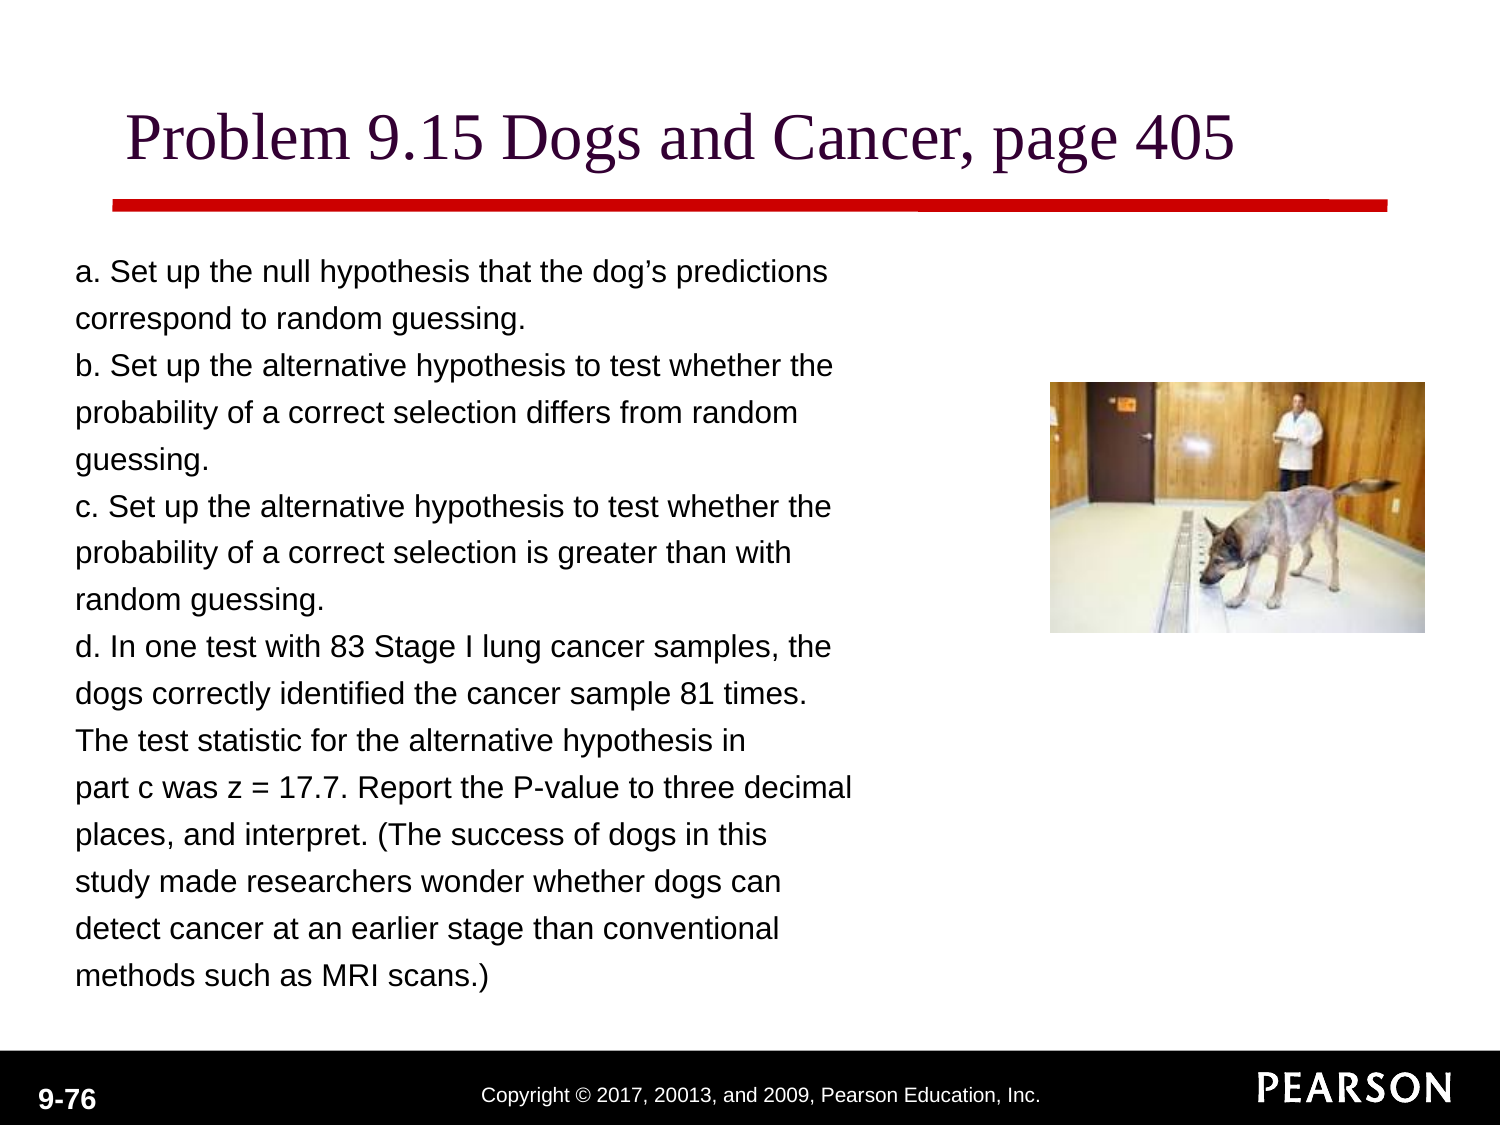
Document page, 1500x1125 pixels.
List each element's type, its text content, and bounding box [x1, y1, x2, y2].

title Problem 9.15 Dogs and Cancer, page 405 [125, 45, 1425, 180]
list a. Set up the null hypothesis that the dog’s predictions correspond to random guessing. b. Set up the alternative hypothesis to test whether the probability of a correct selection differs from random guessing. c. Set up the alternative hypothesis to test whether the probability of a correct selection is greater than with random guessing. d. In one test with 83 Stage I lung cancer samples, the dogs correctly identified the cancer sample 81 times. The test statistic for the alternative hypothesis in part c was z = 17.7. Report the P-value to three decimal places, and interpret. (The success of dogs in this study made researchers wonder whether dogs can detect cancer at an earlier stage than conventional methods such as MRI scans.) [75, 243, 1005, 1022]
picture [1049, 382, 1426, 633]
